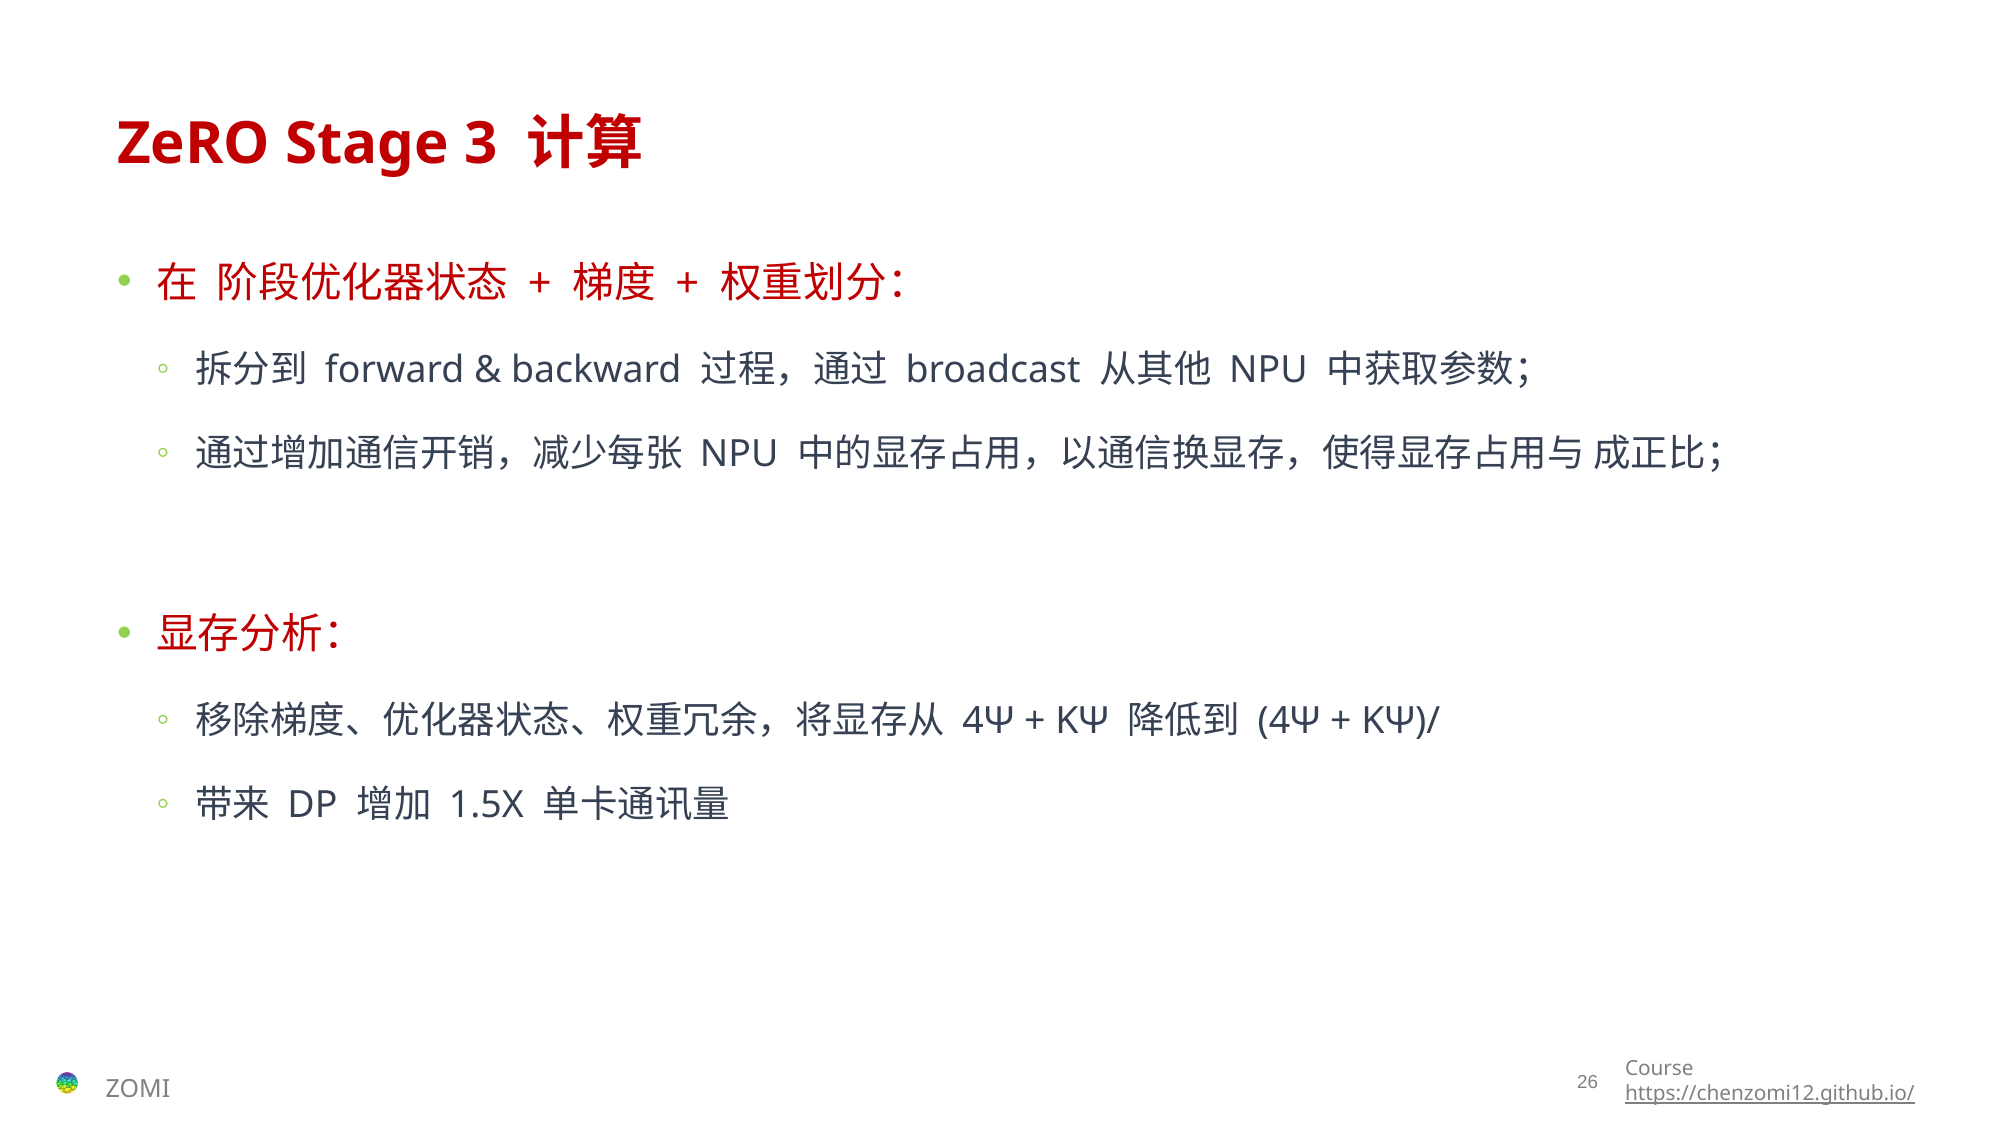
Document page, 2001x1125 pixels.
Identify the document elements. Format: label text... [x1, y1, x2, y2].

title ZeRO Stage 3 计算 [102, 91, 1901, 189]
picture [57, 1073, 77, 1093]
